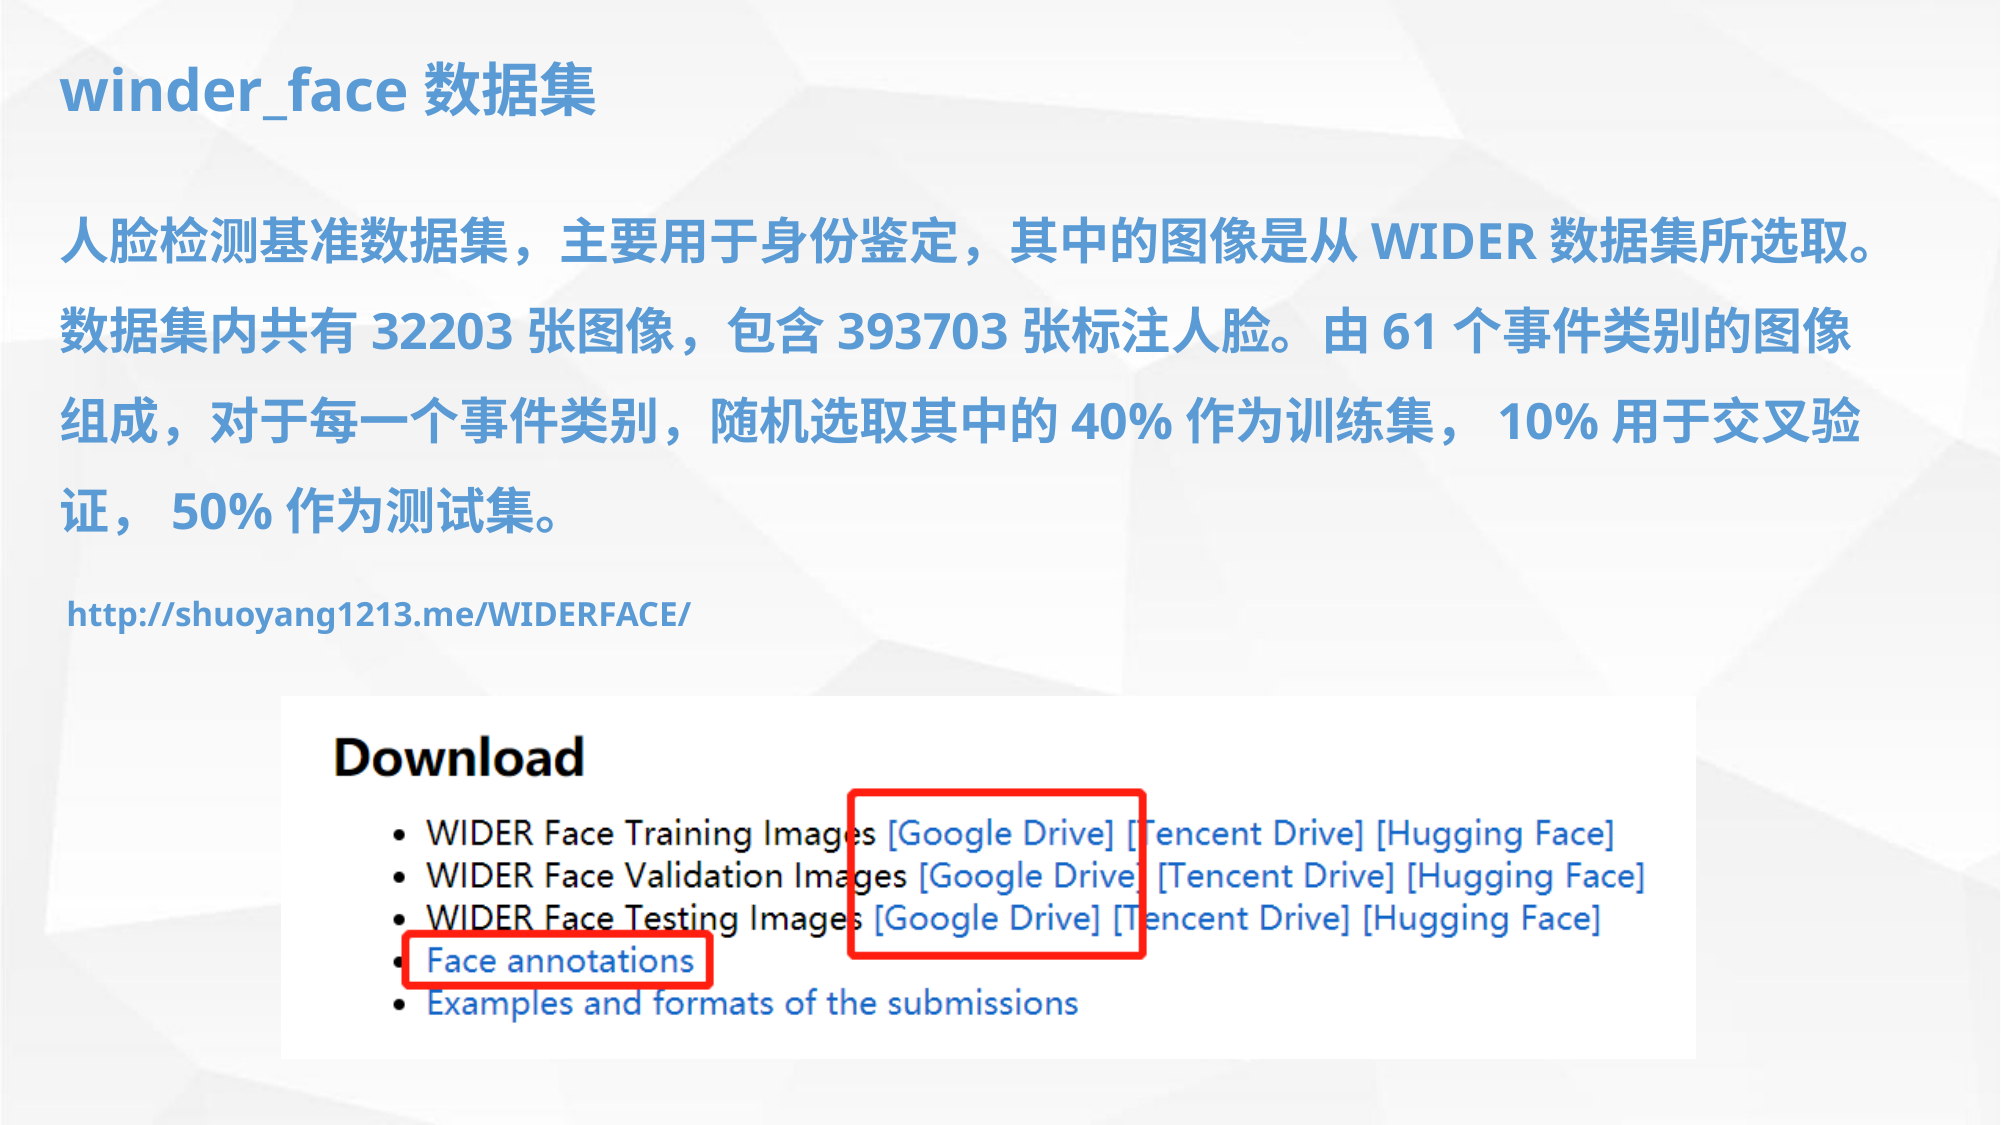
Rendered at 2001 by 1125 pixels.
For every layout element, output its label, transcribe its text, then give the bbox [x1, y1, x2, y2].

picture [0, 0, 2001, 1125]
text_box winder_face数据集 [44, 46, 965, 131]
text_box 人脸检测基准数据集，主要用于身份鉴定，其中的图像是从WIDER数据集所选取。数据集内共有32203张图像，包含393703张标注人脸。由61个事件类别的图像组成，对于每一个事件类别，随机选取其中的40%作为训练集，10%用于交叉验证，50%作为测试集。 [44, 171, 1891, 547]
text_box http://shuoyang1213.me/WIDERFACE/ [51, 566, 1669, 641]
